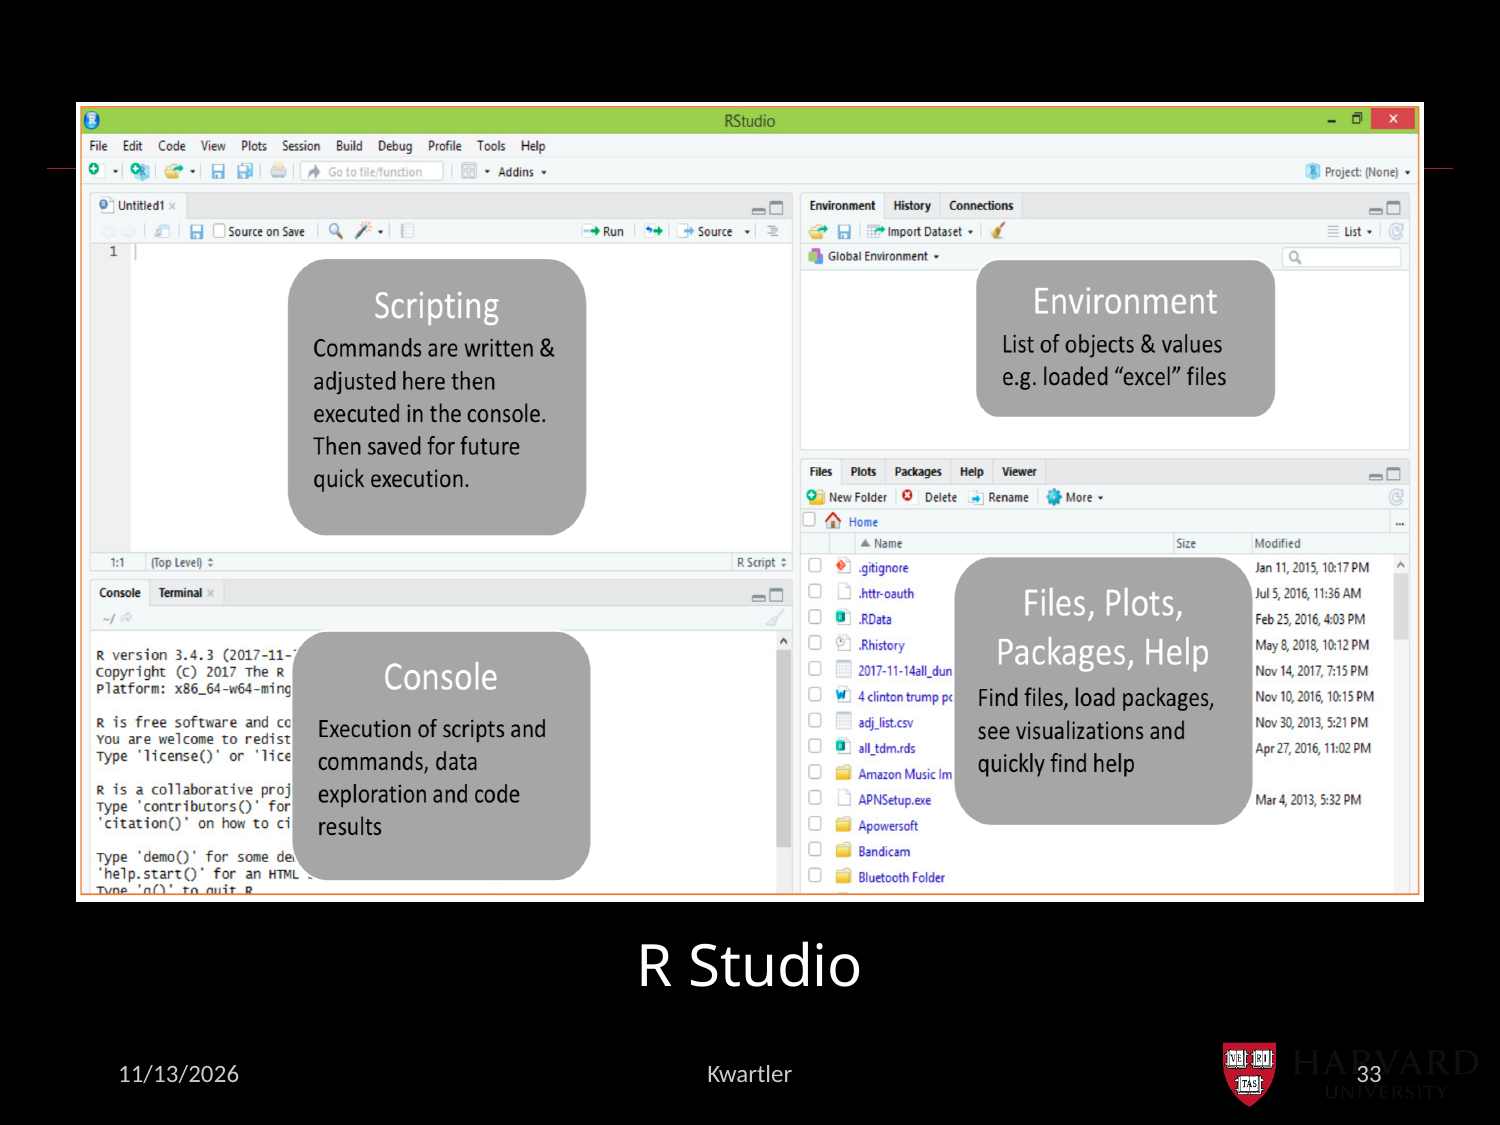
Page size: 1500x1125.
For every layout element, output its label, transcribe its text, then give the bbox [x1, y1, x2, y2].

footer Kwartler [496, 1042, 1004, 1103]
picture [1200, 1024, 1500, 1125]
picture [78, 104, 1422, 899]
slide_number 33 [1059, 1042, 1397, 1103]
title R Studio [78, 914, 1422, 1020]
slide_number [103, 1042, 441, 1103]
